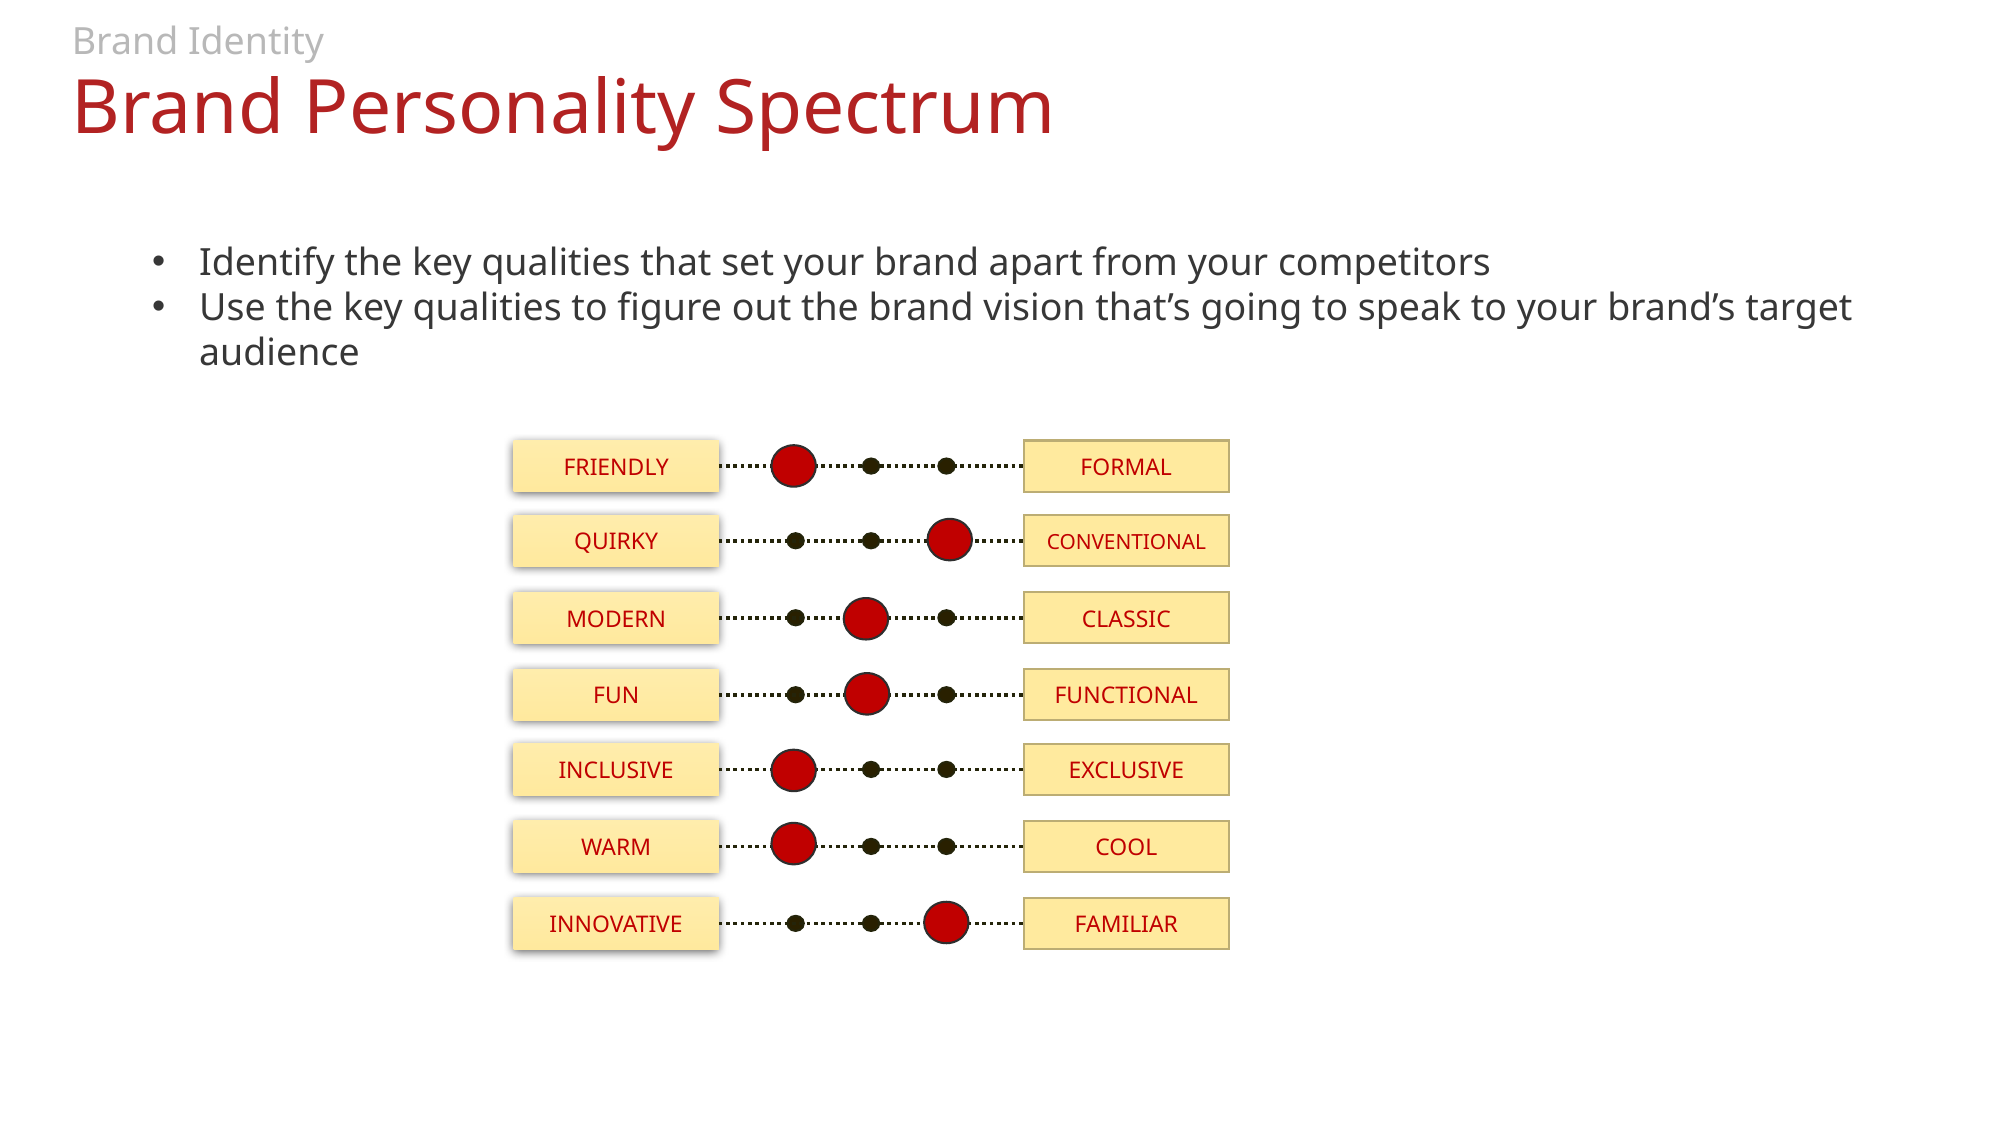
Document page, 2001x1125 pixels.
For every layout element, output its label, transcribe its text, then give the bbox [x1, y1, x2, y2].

text_box Identify the key qualities that set your brand apart from your competitors Use the key qualities to figure out the brand vision that’s going to speak to your brand’s target audience [137, 230, 1959, 381]
text_box Brand Personality Spectrum [56, 61, 1110, 171]
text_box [513, 440, 1230, 950]
list Brand Identity [56, 14, 578, 61]
